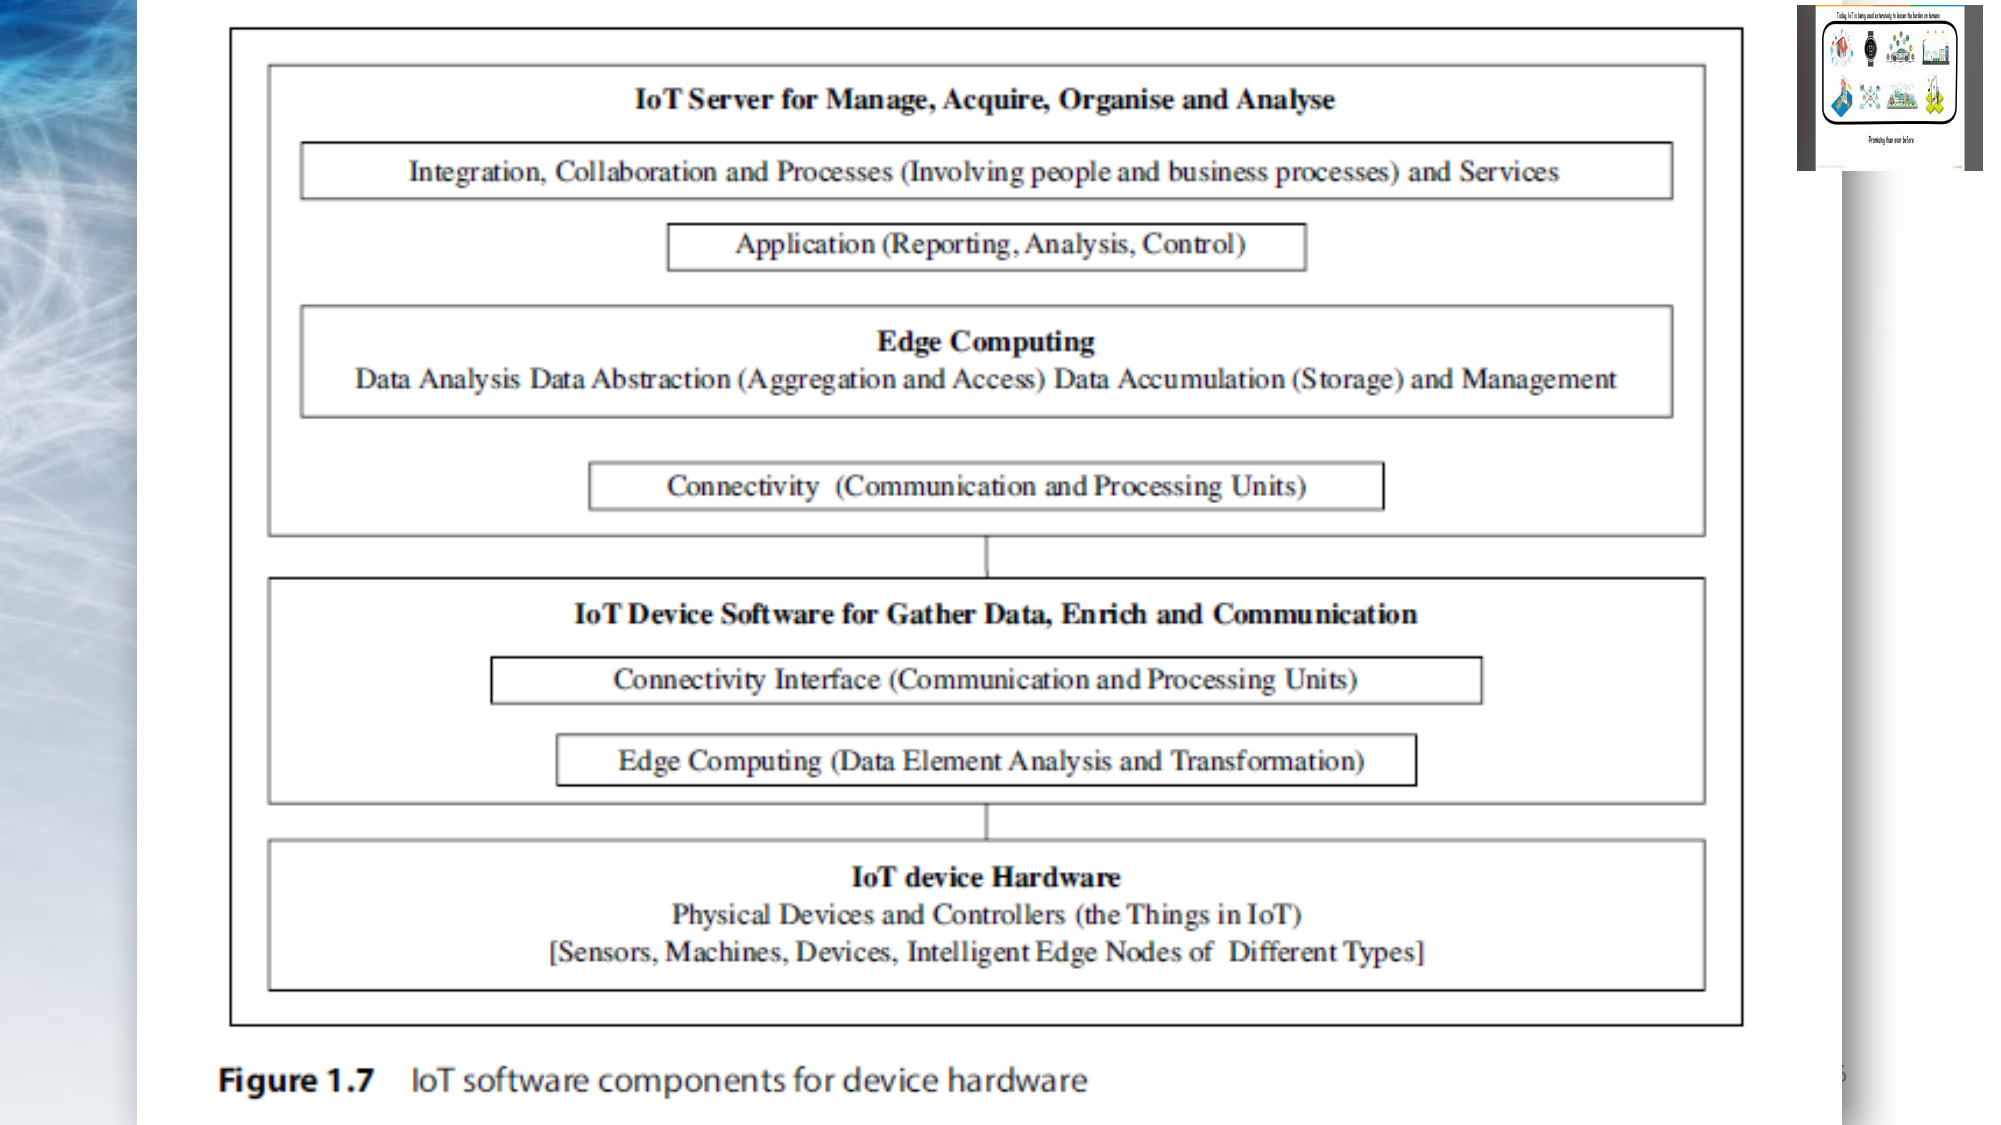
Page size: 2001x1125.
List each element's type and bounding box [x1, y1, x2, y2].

picture [0, 0, 137, 1125]
picture [1797, 0, 2001, 1125]
list [137, 0, 1842, 1125]
